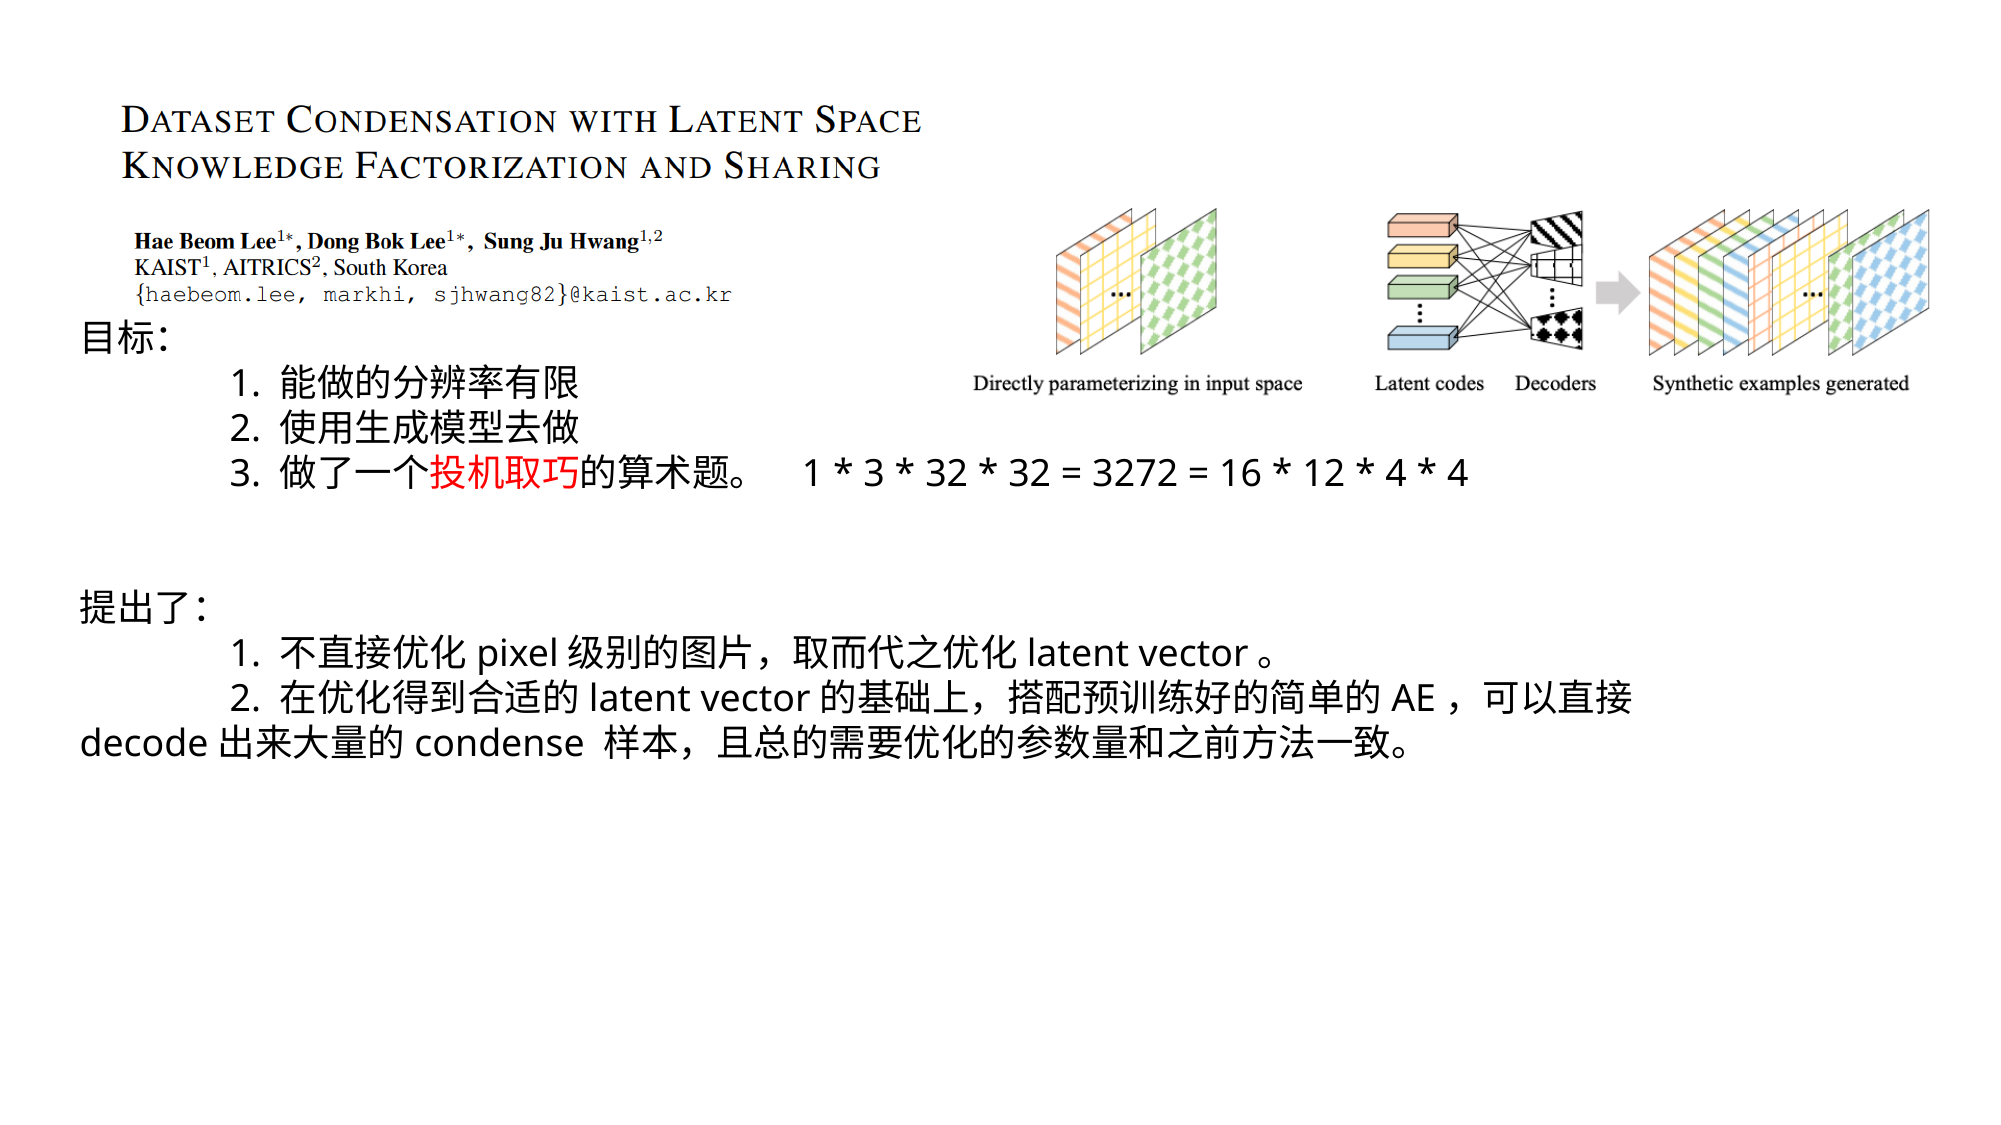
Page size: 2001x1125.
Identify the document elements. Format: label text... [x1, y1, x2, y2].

picture [48, 61, 1972, 411]
text_box 目标： 1. 能做的分辨率有限 2. 使用生成模型去做 3. 做了一个投机取巧的算术题。 1 * 3 * 32 * 32 = 3272 = 16 * 12 * 4 * 4 提出了： 1. 不直接优化pixel级别的图片，取而代之优化latent vector。 2. 在优化得到合适的latent vector的基础上，搭配预训练好的简单的AE，可以直接decode出来大量的condense 样本，且总的需要优化的参数量和之前方法一致。 [64, 329, 1690, 772]
